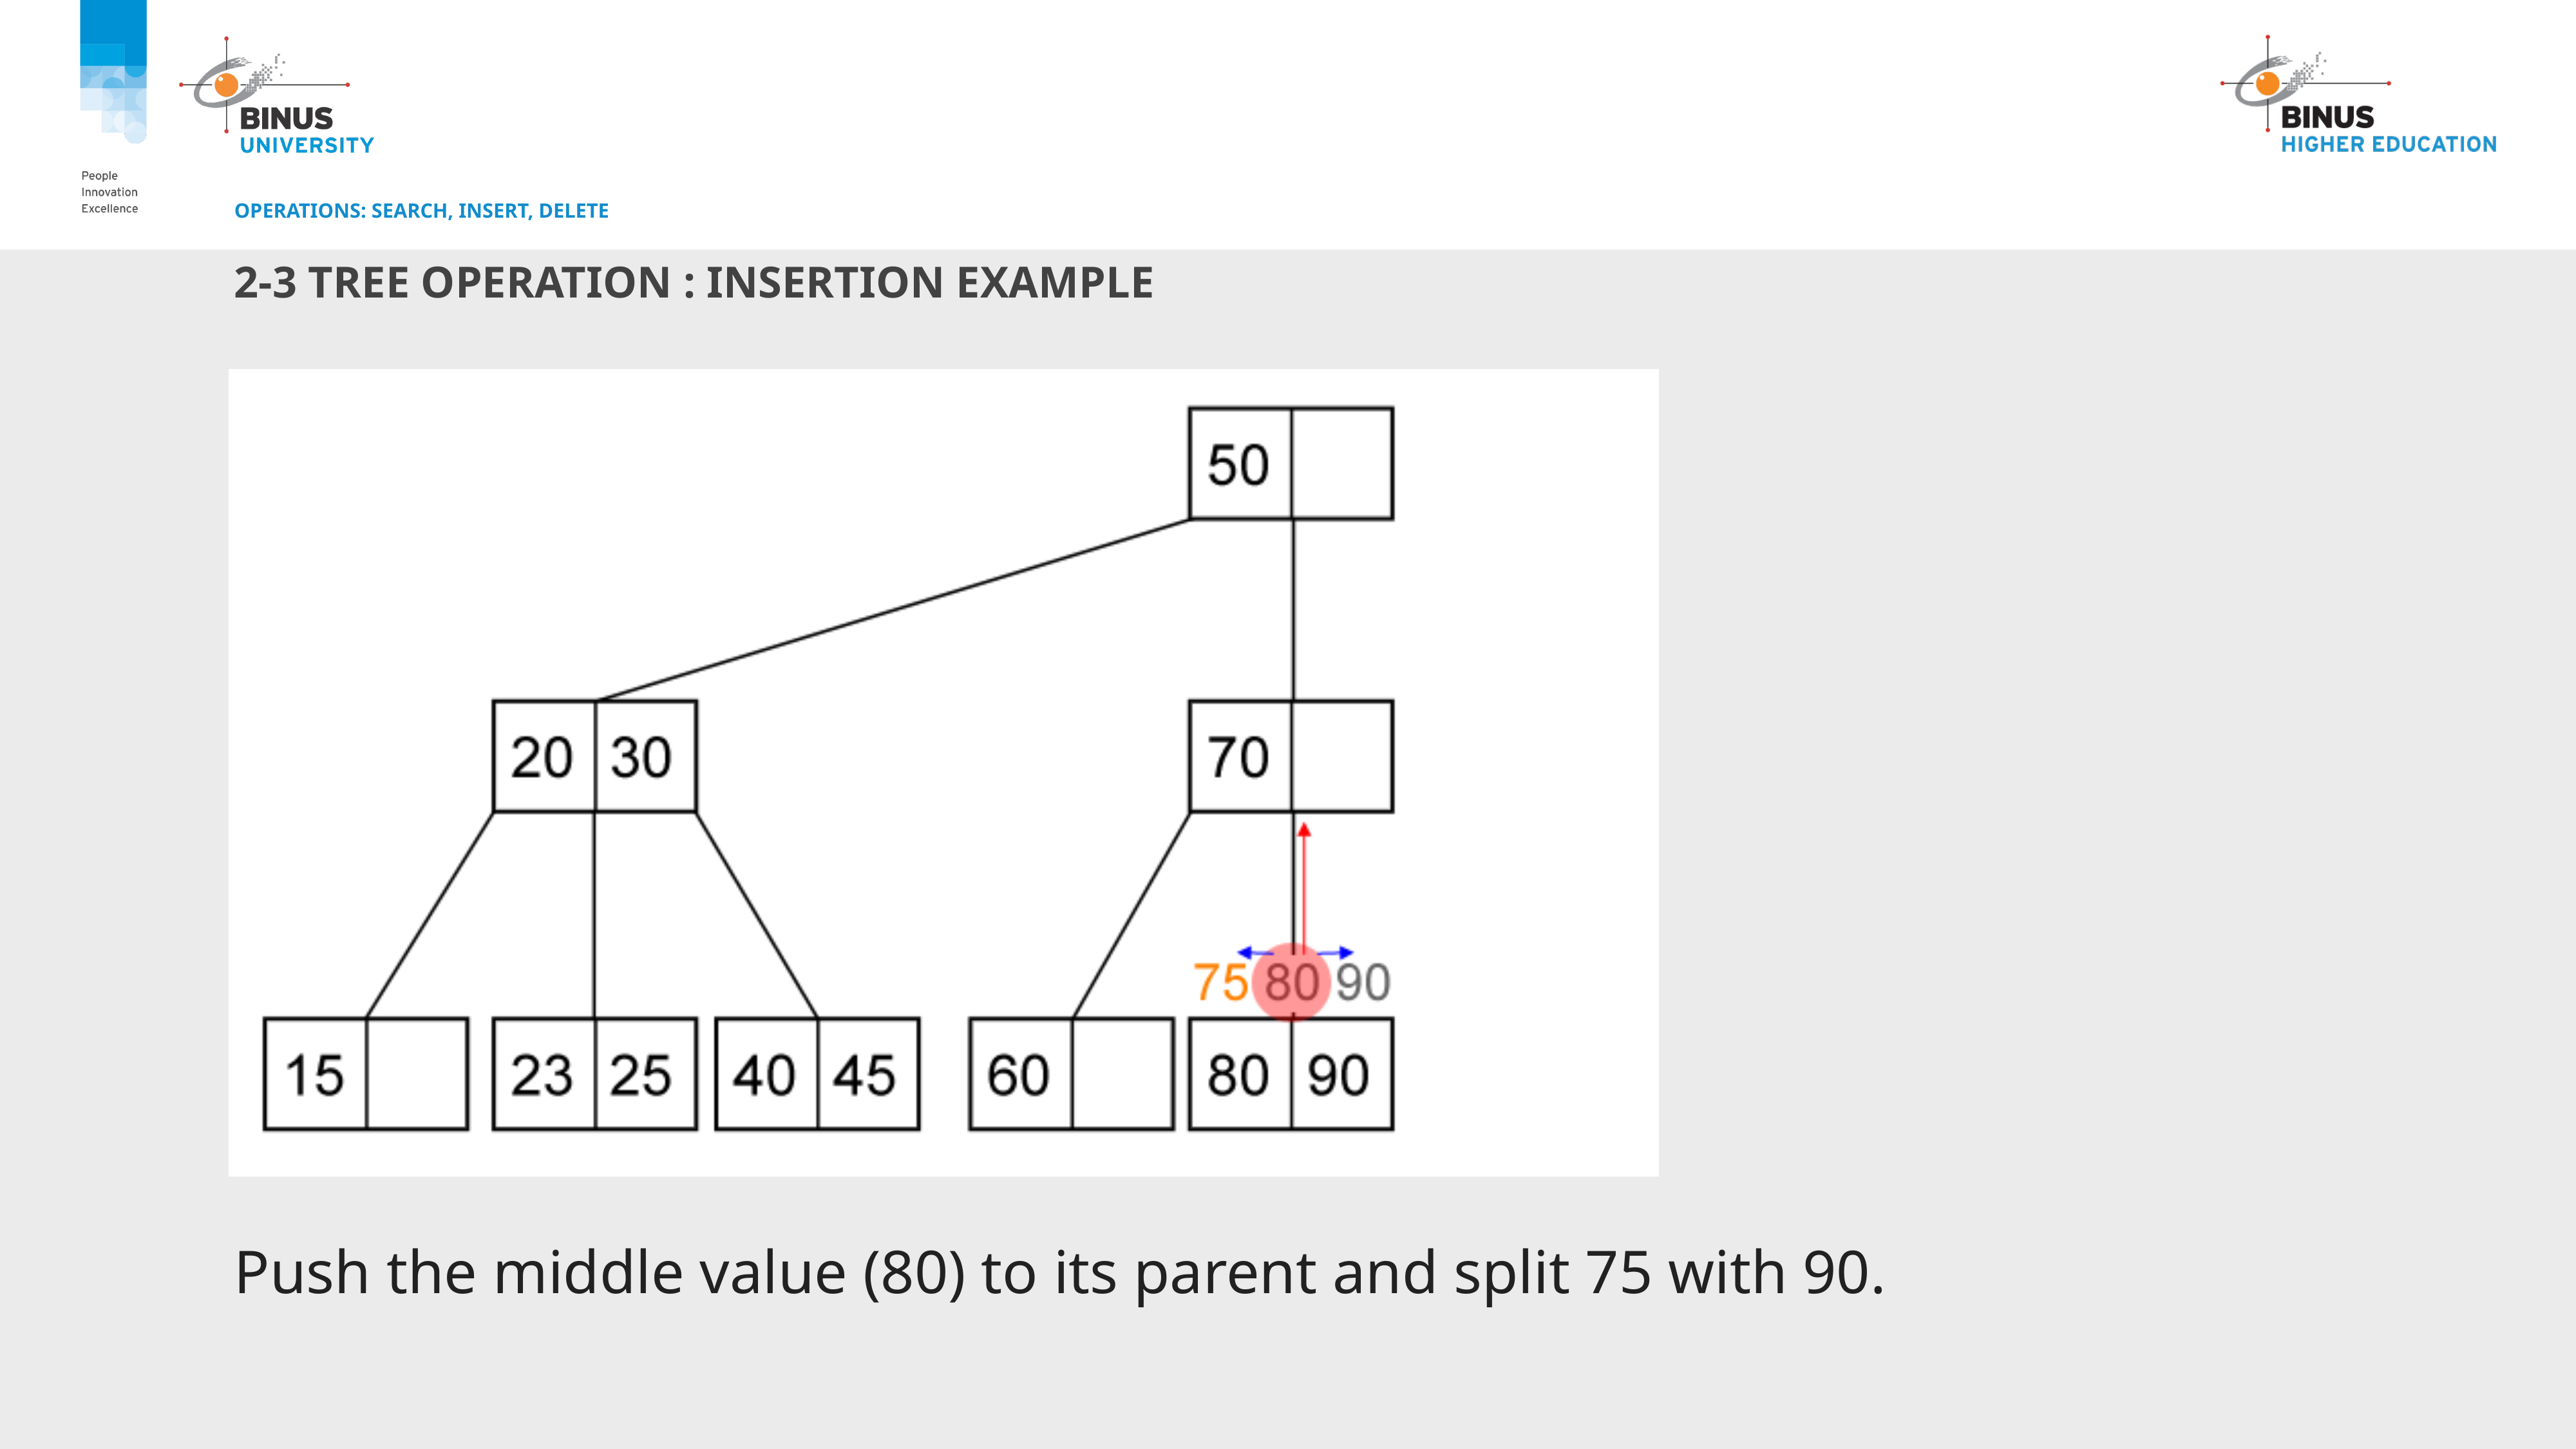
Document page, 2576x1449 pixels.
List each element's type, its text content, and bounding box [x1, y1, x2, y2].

picture [81, 146, 146, 213]
list Push the middle value (80) to its parent and split 75 with 90. [228, 1193, 2273, 1336]
picture [229, 369, 1660, 1177]
picture [2199, 0, 2496, 156]
title Operations: Search, Insert, Delete [228, 197, 1784, 252]
picture [174, 25, 374, 161]
picture [80, 66, 147, 144]
list 2-3 Tree OPERATION : INSERTION EXAMPLE [228, 255, 1262, 341]
